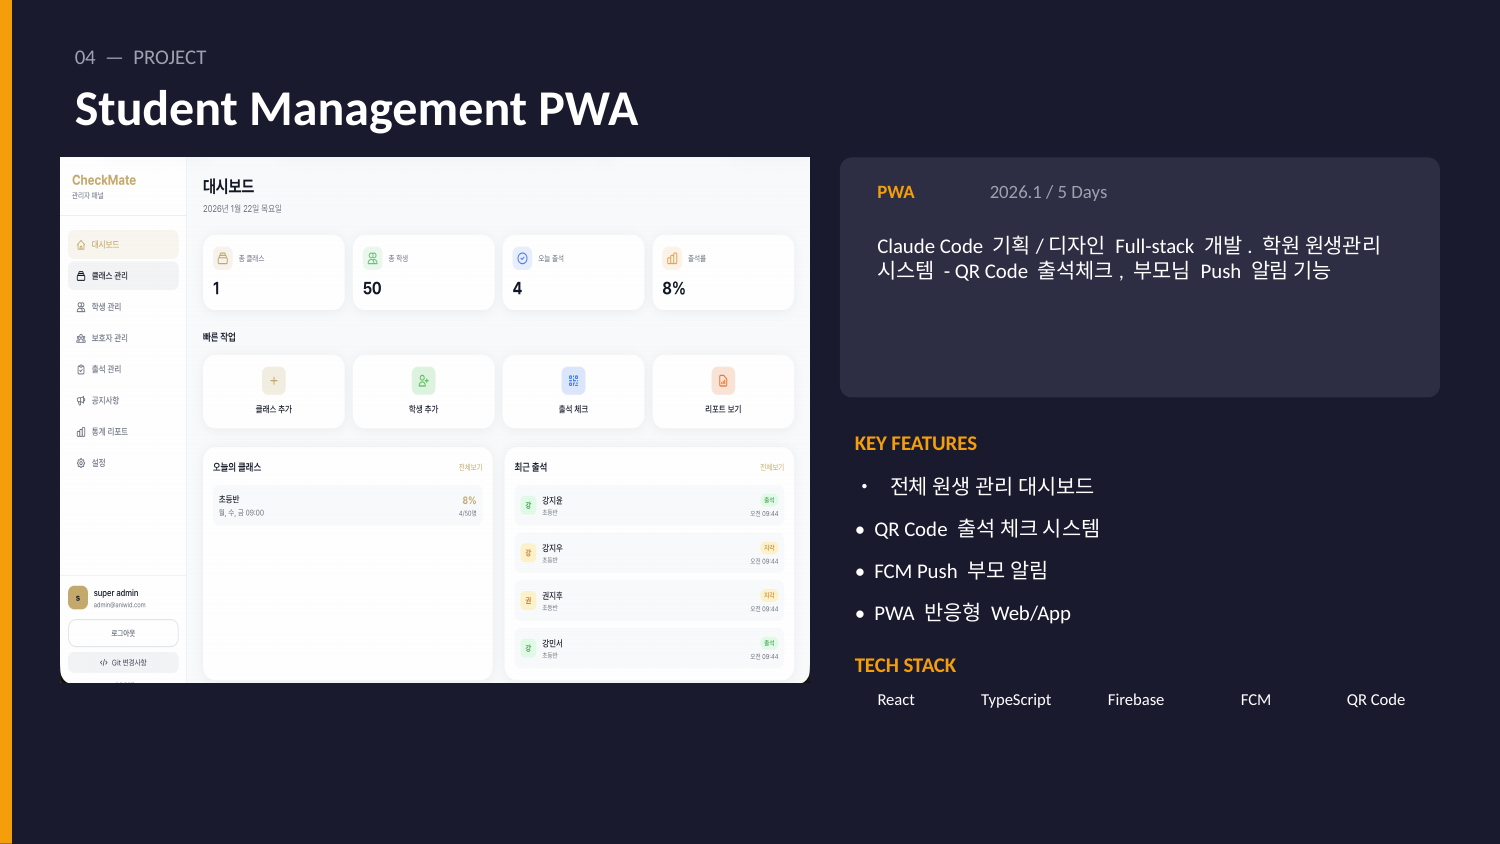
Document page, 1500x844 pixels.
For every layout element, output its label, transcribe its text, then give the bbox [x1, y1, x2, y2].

text_box PWA [862, 172, 968, 210]
text_box FCM [1200, 682, 1313, 716]
text_box React [840, 682, 953, 716]
text_box Firebase [1080, 682, 1193, 716]
text_box 04 — PROJECT [59, 37, 660, 67]
picture [59, 157, 810, 683]
text_box TECH STACK [839, 645, 1440, 683]
text_box [0, 0, 12, 844]
text_box KEY FEATURES [839, 419, 1440, 465]
text_box • FCM Push 부모 알림 [839, 548, 1440, 591]
text_box QR Code [1320, 682, 1433, 716]
text_box • QR Code 출석 체크 시스템 [839, 506, 1440, 548]
text_box • PWA 반응형 Web/App [839, 591, 1440, 633]
text_box Student Management PWA [59, 67, 1260, 143]
text_box TypeScript [960, 682, 1073, 716]
text_box 2026.1 / 5 Days [974, 172, 1275, 210]
text_box [839, 157, 1440, 398]
text_box Claude Code 기획/디자인 Full-stack 개발. 학원 원생관리 시스템 - QR Code 출석체크, 부모님 Push 알림 기능 [862, 224, 1418, 375]
text_box • 전체 원생 관리 대시보드 [839, 465, 1440, 506]
